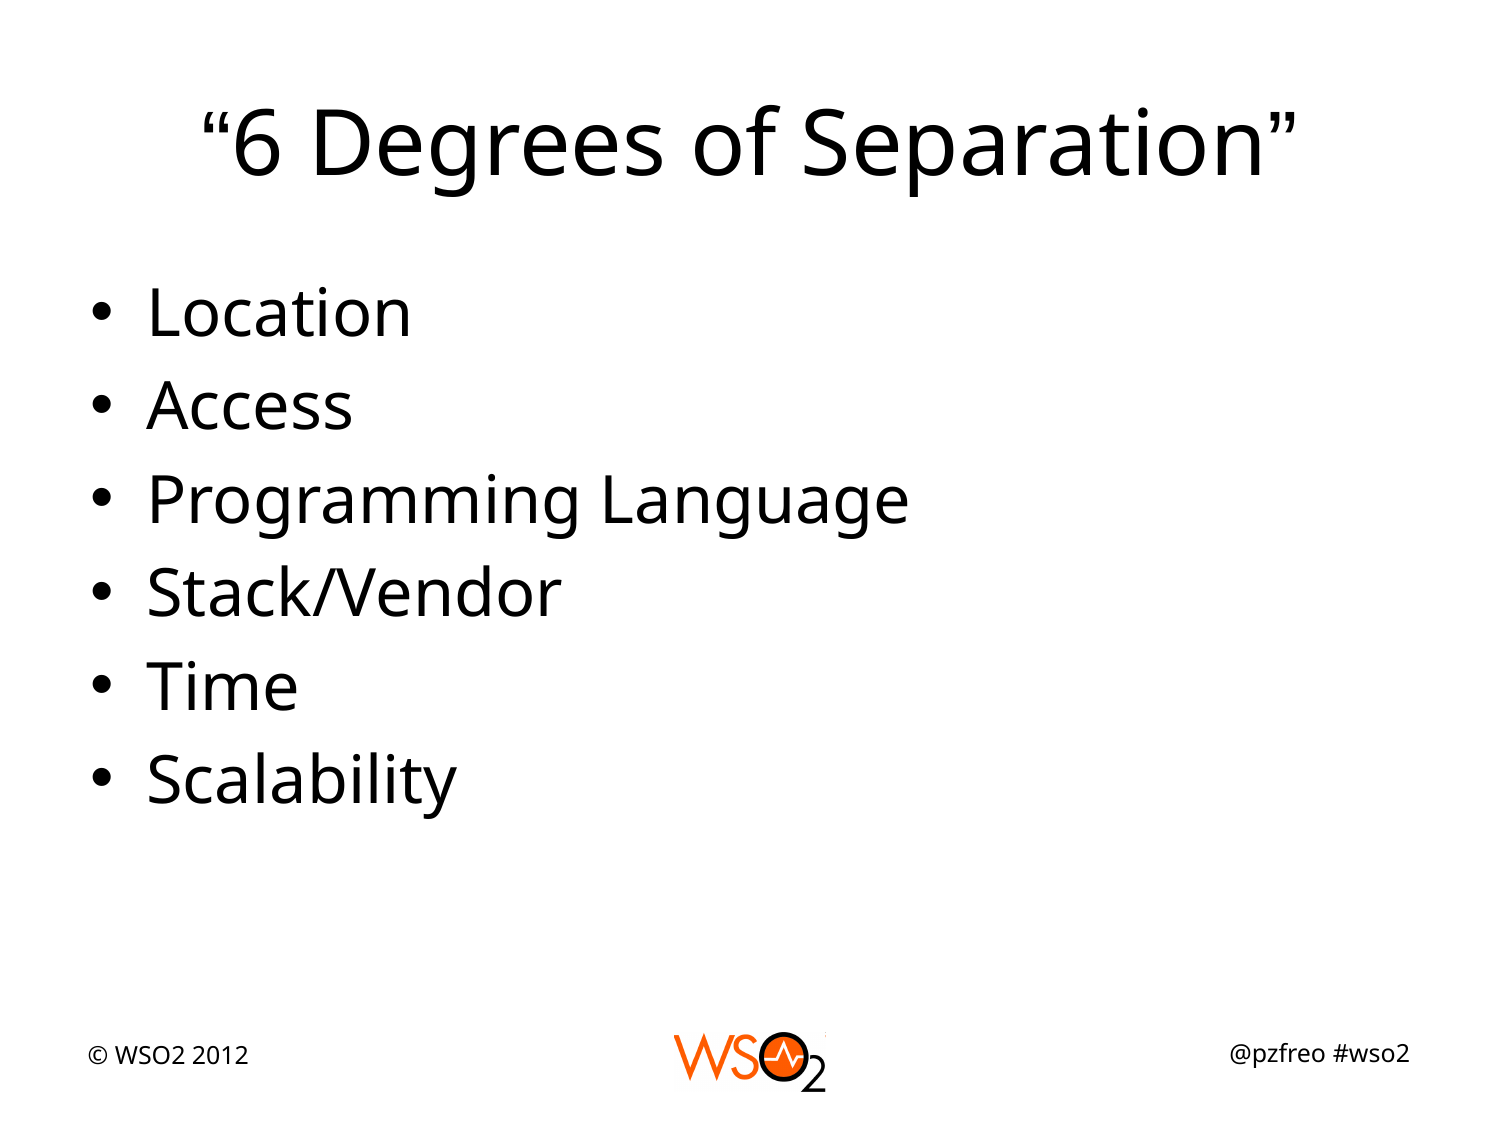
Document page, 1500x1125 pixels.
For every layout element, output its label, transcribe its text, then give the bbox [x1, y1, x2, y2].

picture [674, 1032, 826, 1092]
title “6 Degrees of Separation” [75, 45, 1425, 233]
list Location Access Programming Language Stack/Vendor Time Scalability [75, 262, 1425, 1005]
